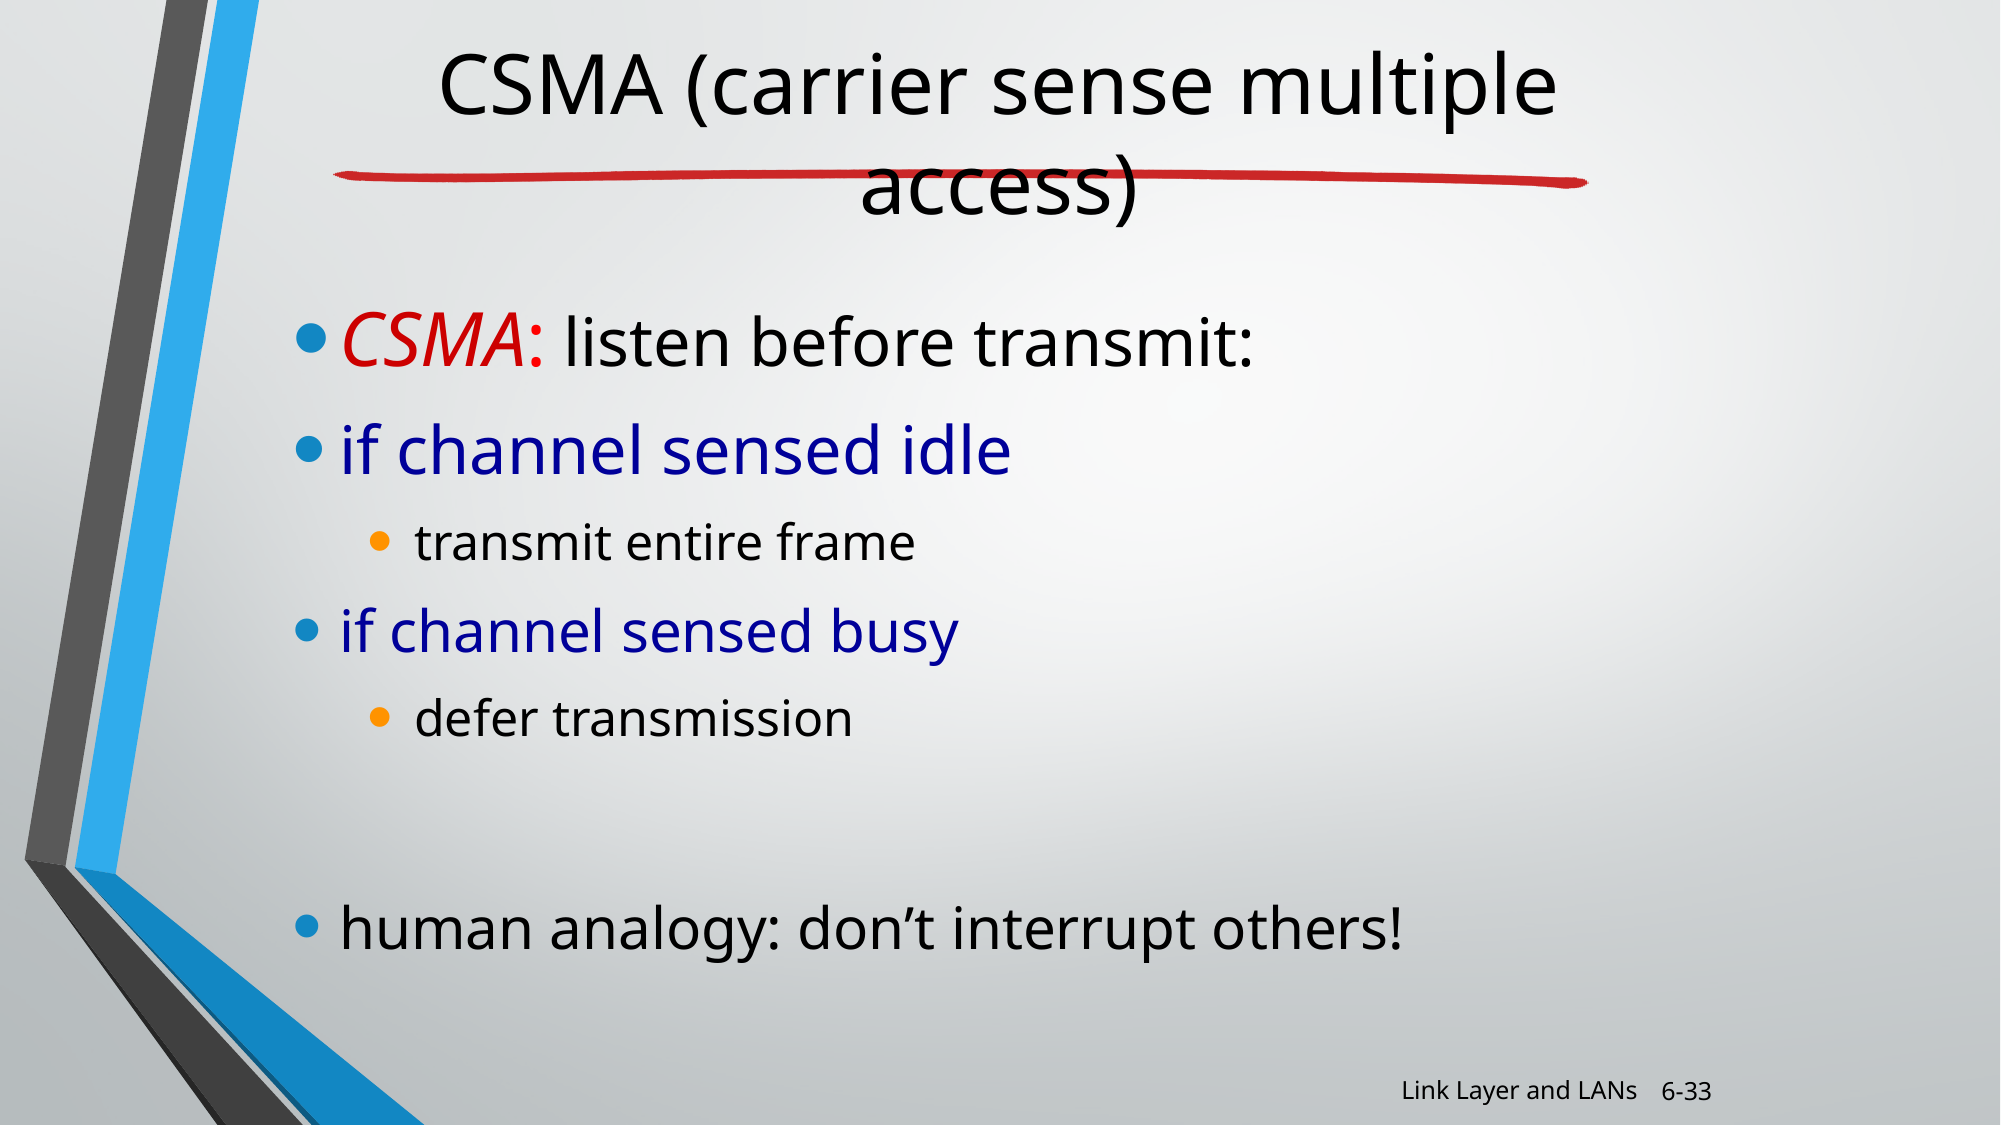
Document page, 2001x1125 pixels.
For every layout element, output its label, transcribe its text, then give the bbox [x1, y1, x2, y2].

list CSMA: listen before transmit: if channel sensed idle transmit entire frame if channel sensed busy defer transmission human analogy: don’t interrupt others! [277, 164, 1798, 1088]
slide_number 6-33 [1637, 1069, 1728, 1115]
picture [328, 164, 1604, 194]
footer Link Layer and LANs [1295, 1069, 1654, 1110]
title CSMA (carrier sense multiple access) [304, 37, 1694, 164]
